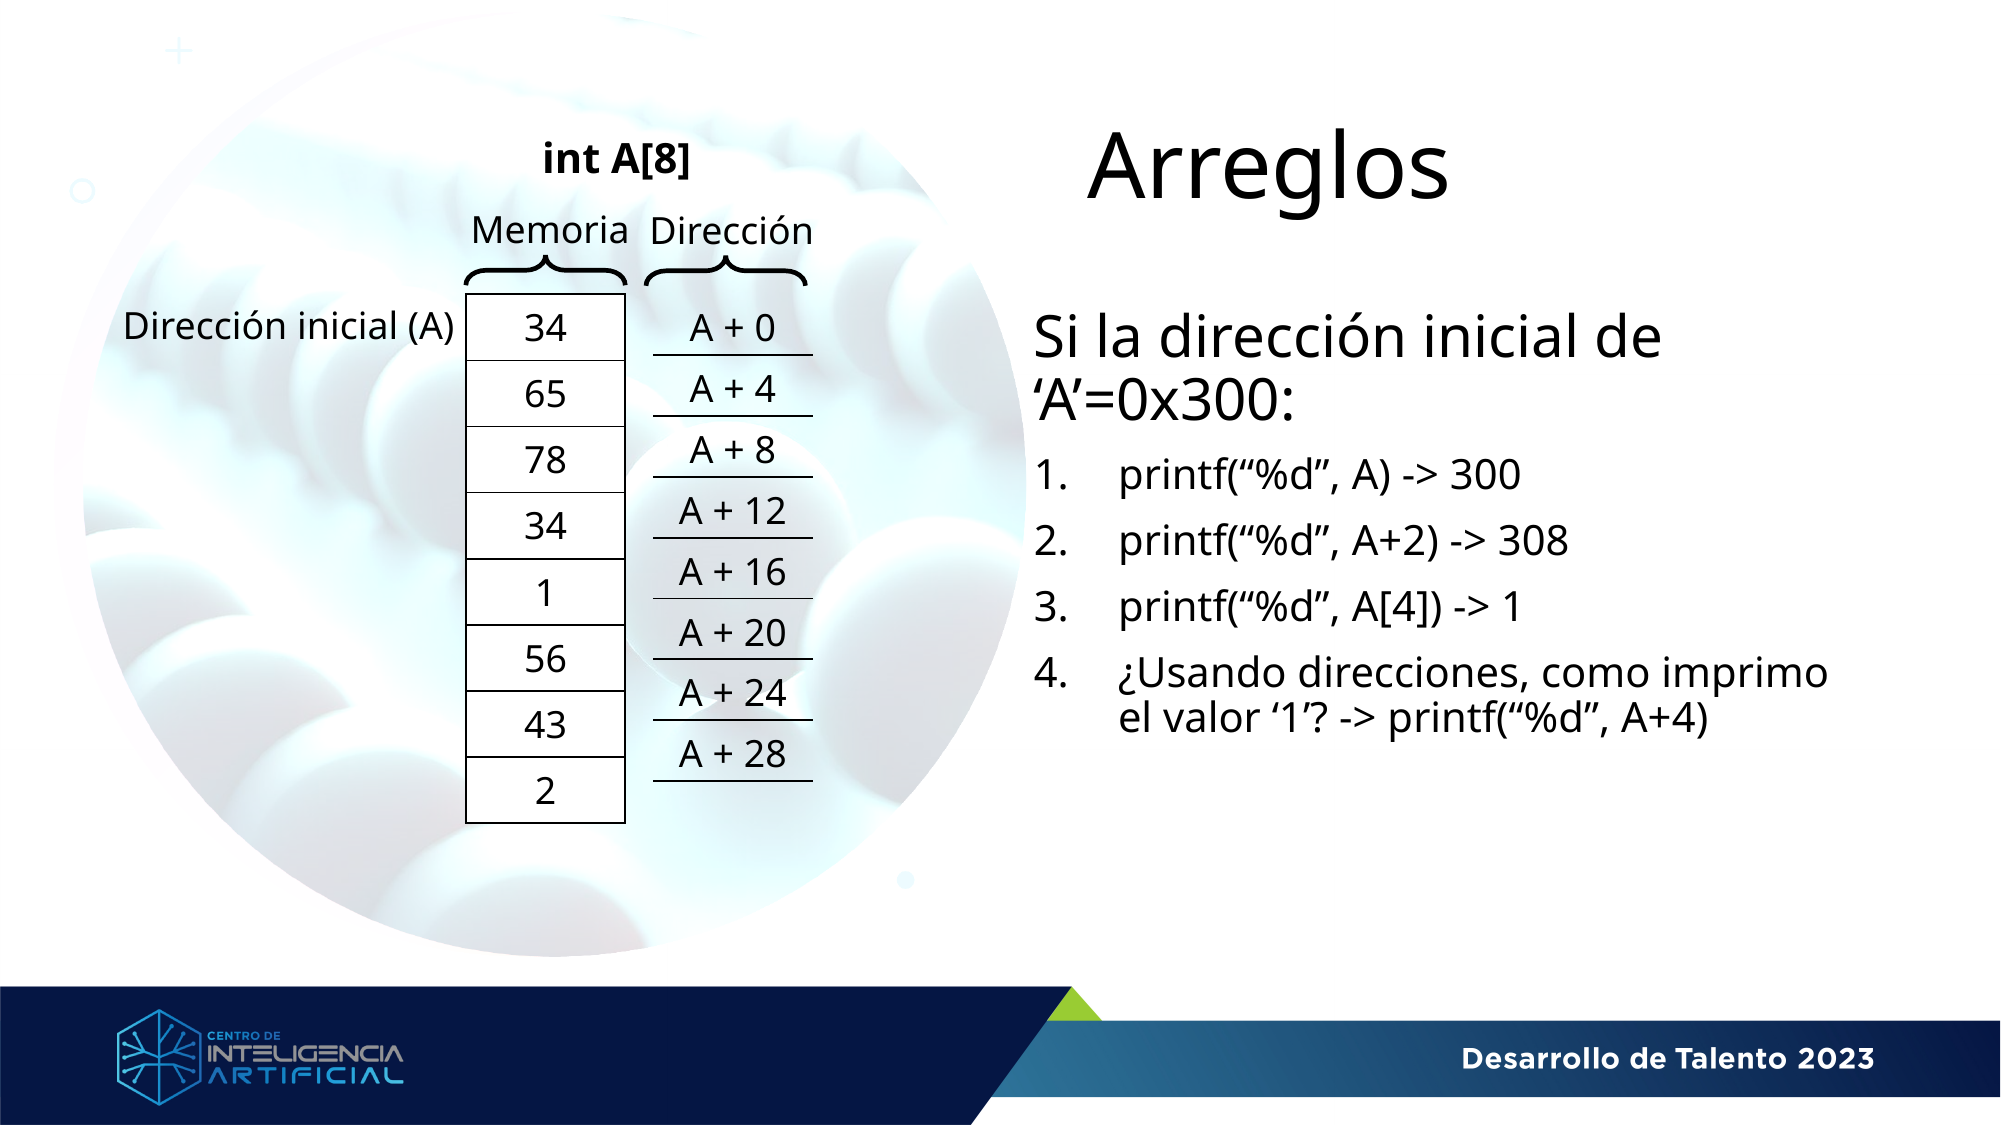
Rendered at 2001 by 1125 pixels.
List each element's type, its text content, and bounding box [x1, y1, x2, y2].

list Si la dirección inicial de ‘A’=0x300: printf(“%d”, A) -> 300 printf(“%d”, A+2) -> 308 printf(“%d”, A[4]) -> 1 ¿Usando direcciones, como imprimo el valor ‘1’? -> printf(“%d”, A+4) [1073, 299, 1863, 974]
title Arreglos [1073, 59, 1863, 278]
picture [0, 0, 2001, 1125]
